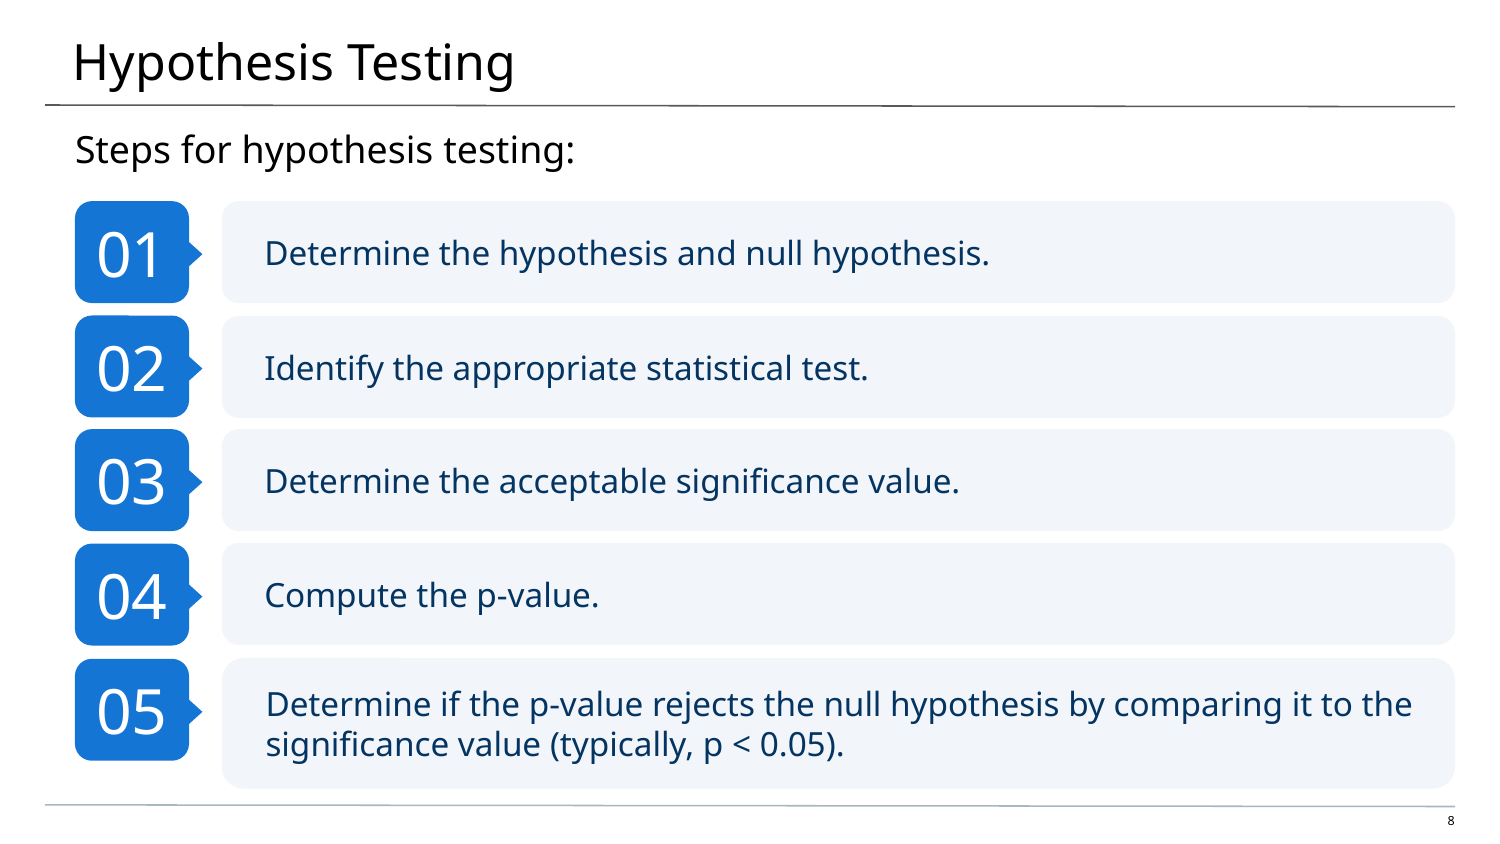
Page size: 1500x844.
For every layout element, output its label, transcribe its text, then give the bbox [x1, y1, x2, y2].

title Hypothesis Testing [0, 0, 1500, 88]
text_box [74, 200, 203, 304]
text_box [74, 543, 203, 646]
text_box Determine the hypothesis and null hypothesis. [221, 201, 1456, 304]
text_box Determine if the p-value rejects the null hypothesis by comparing it to the significance value (typically, p < 0.05). [221, 657, 1456, 789]
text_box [74, 428, 203, 532]
text_box Compute the p-value. [221, 542, 1456, 645]
text_box Identify the appropriate statistical test. [221, 315, 1456, 418]
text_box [74, 658, 203, 761]
text_box Determine the acceptable significance value. [221, 429, 1456, 532]
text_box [74, 315, 203, 418]
subtitle Steps for hypothesis testing: [0, 110, 1500, 171]
